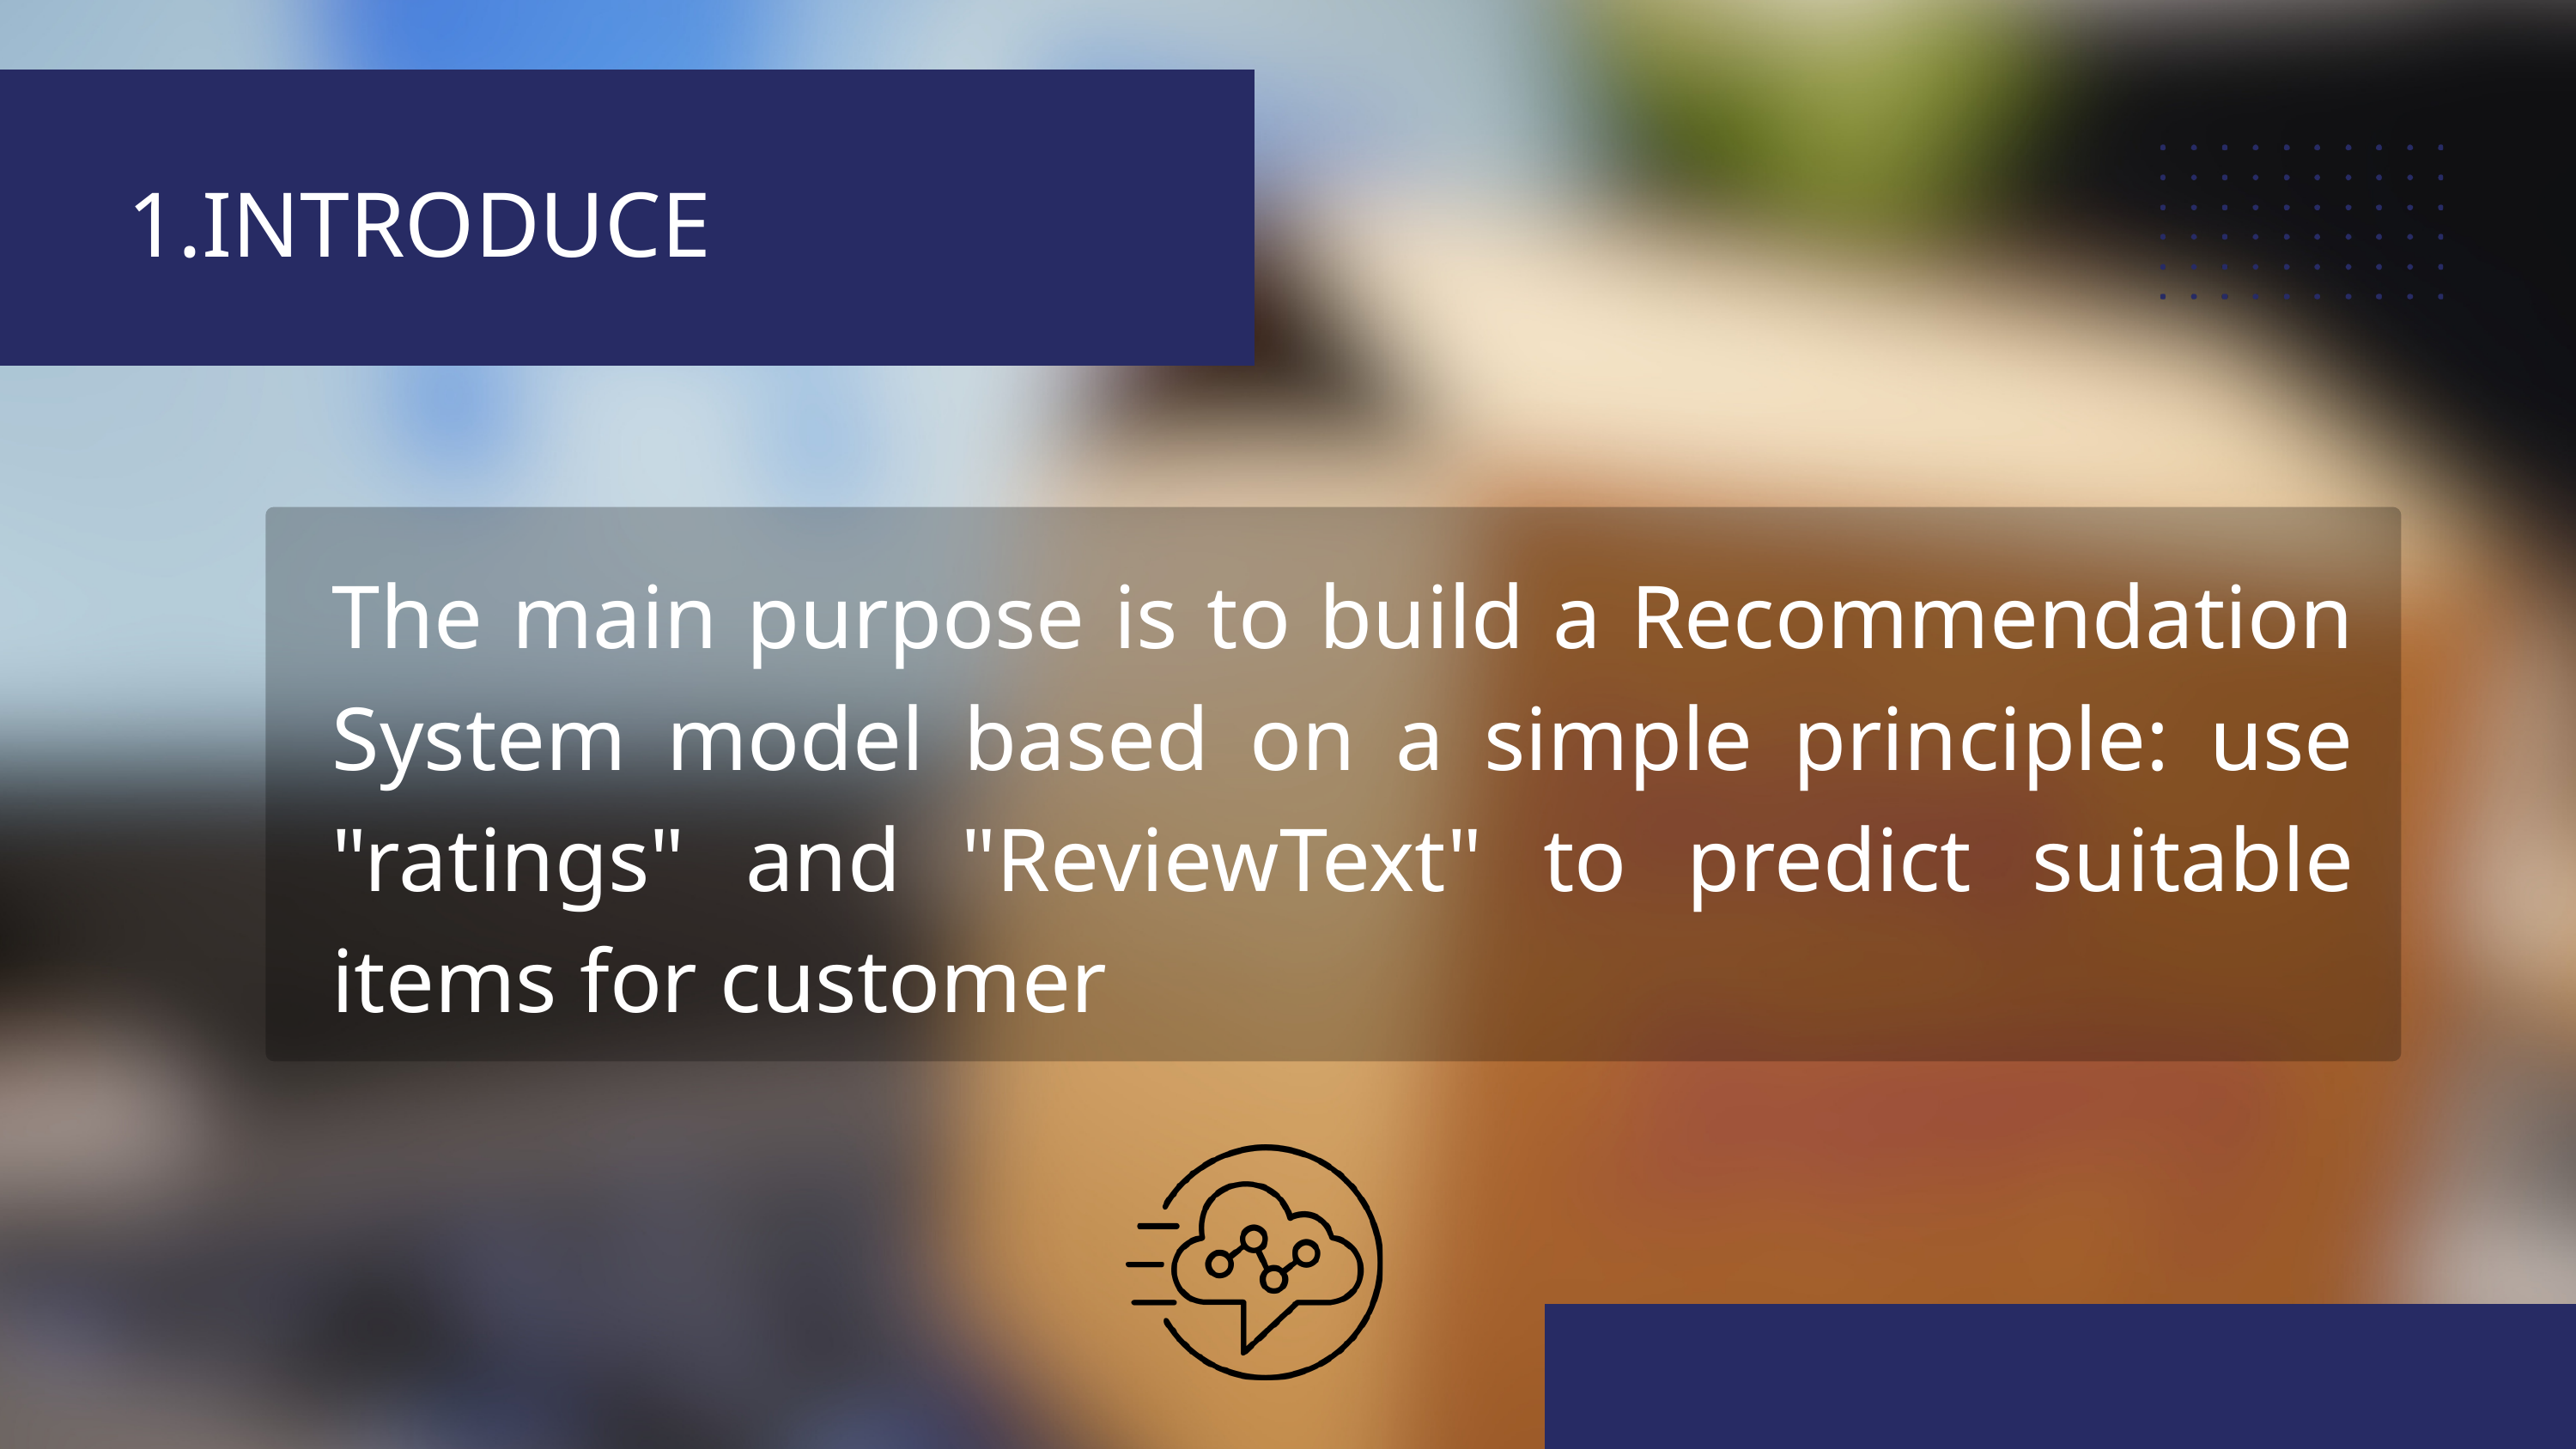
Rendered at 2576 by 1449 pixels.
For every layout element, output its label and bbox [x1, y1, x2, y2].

picture [0, 0, 2576, 1449]
text_box [265, 506, 2402, 1062]
text_box [0, 70, 1255, 367]
text_box [1544, 1303, 2576, 1449]
